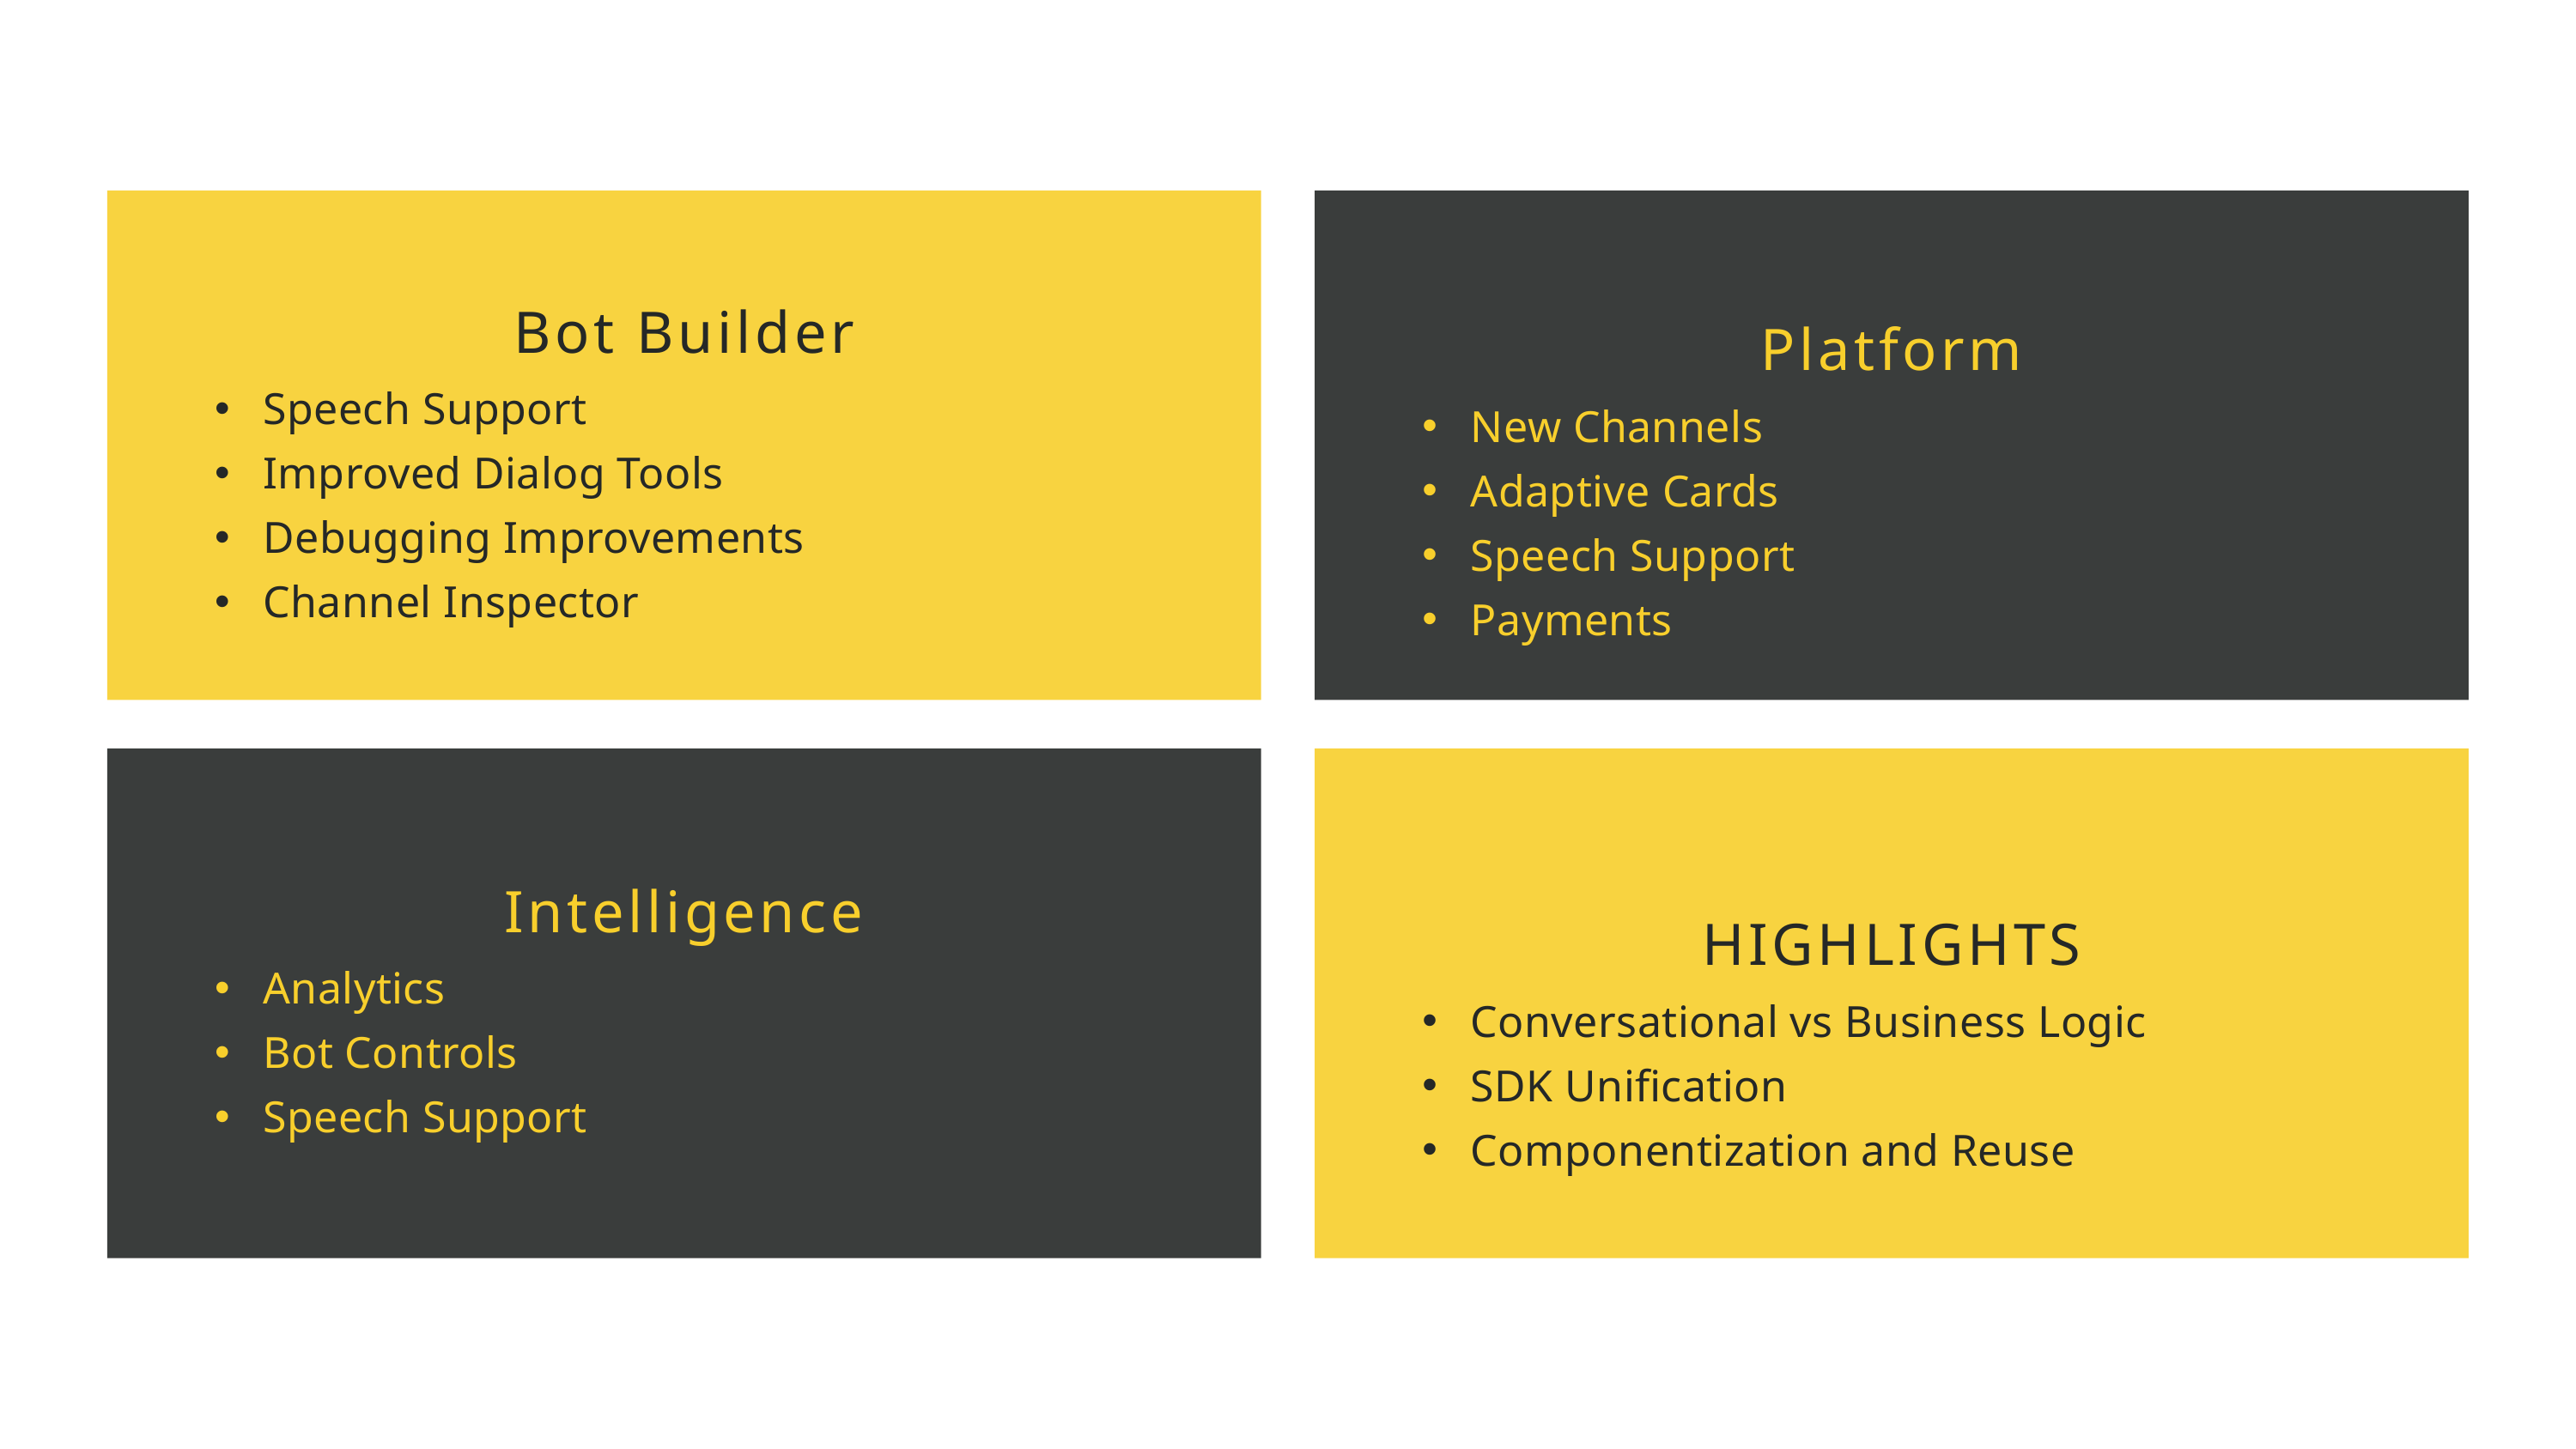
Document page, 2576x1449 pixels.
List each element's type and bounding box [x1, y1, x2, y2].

text_box [106, 748, 1261, 1258]
text_box [215, 863, 1154, 1137]
text_box [1422, 896, 2361, 1169]
text_box [1315, 190, 2469, 700]
text_box [1422, 301, 2361, 639]
text_box [106, 190, 1261, 700]
text_box [215, 283, 1154, 621]
text_box [1315, 748, 2469, 1258]
